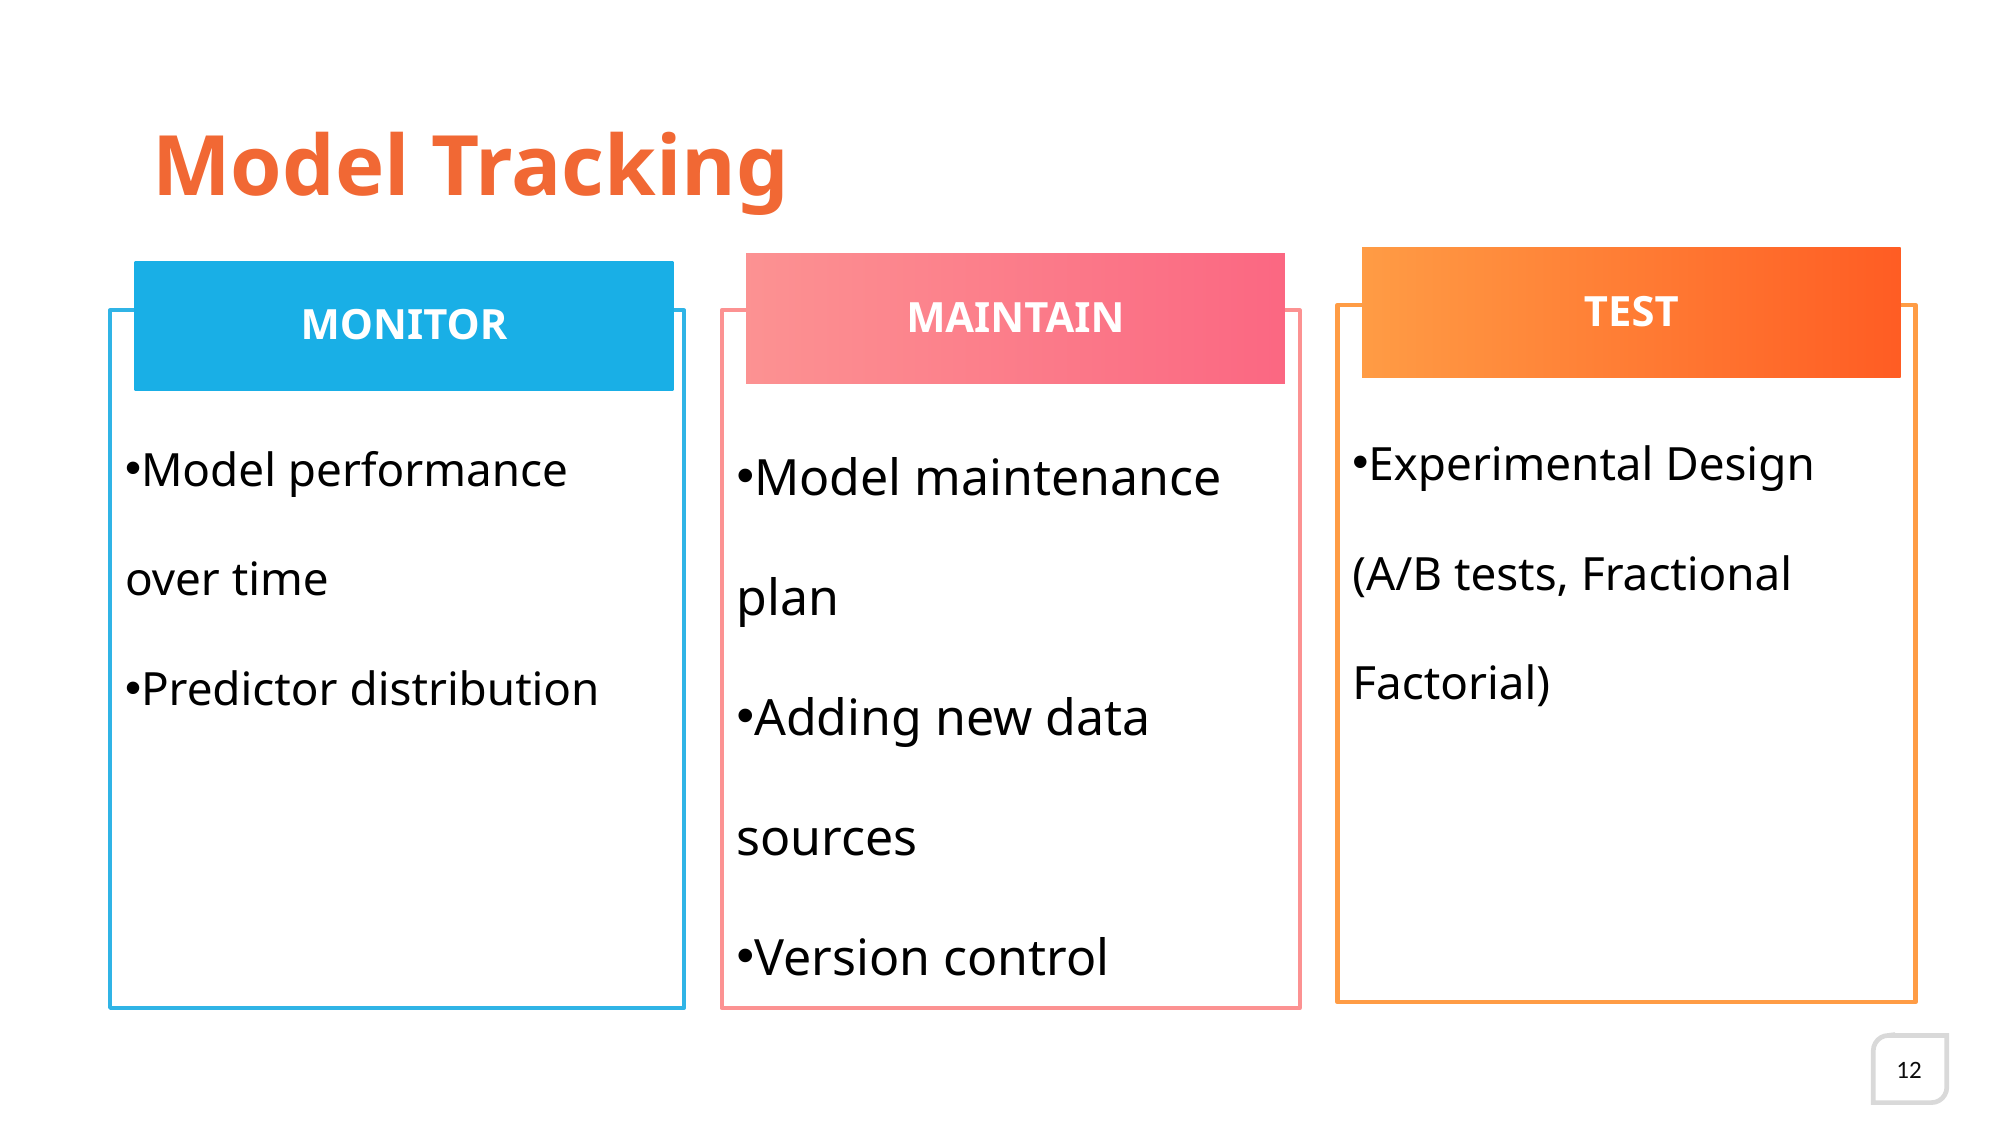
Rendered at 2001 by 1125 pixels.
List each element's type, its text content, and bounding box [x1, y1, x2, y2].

list TEST [1362, 247, 1901, 378]
list Model maintenance plan Adding new data sources Version control [720, 308, 1302, 1010]
list MAINTAIN [746, 253, 1285, 384]
slide_number 12 [1871, 1035, 1947, 1103]
list Model performance over time Predictor distribution [108, 308, 686, 1010]
list Experimental Design (A/B tests, Fractional Factorial) [1335, 303, 1918, 1004]
title Model Tracking [137, 59, 1863, 278]
list MONITOR [134, 261, 674, 391]
